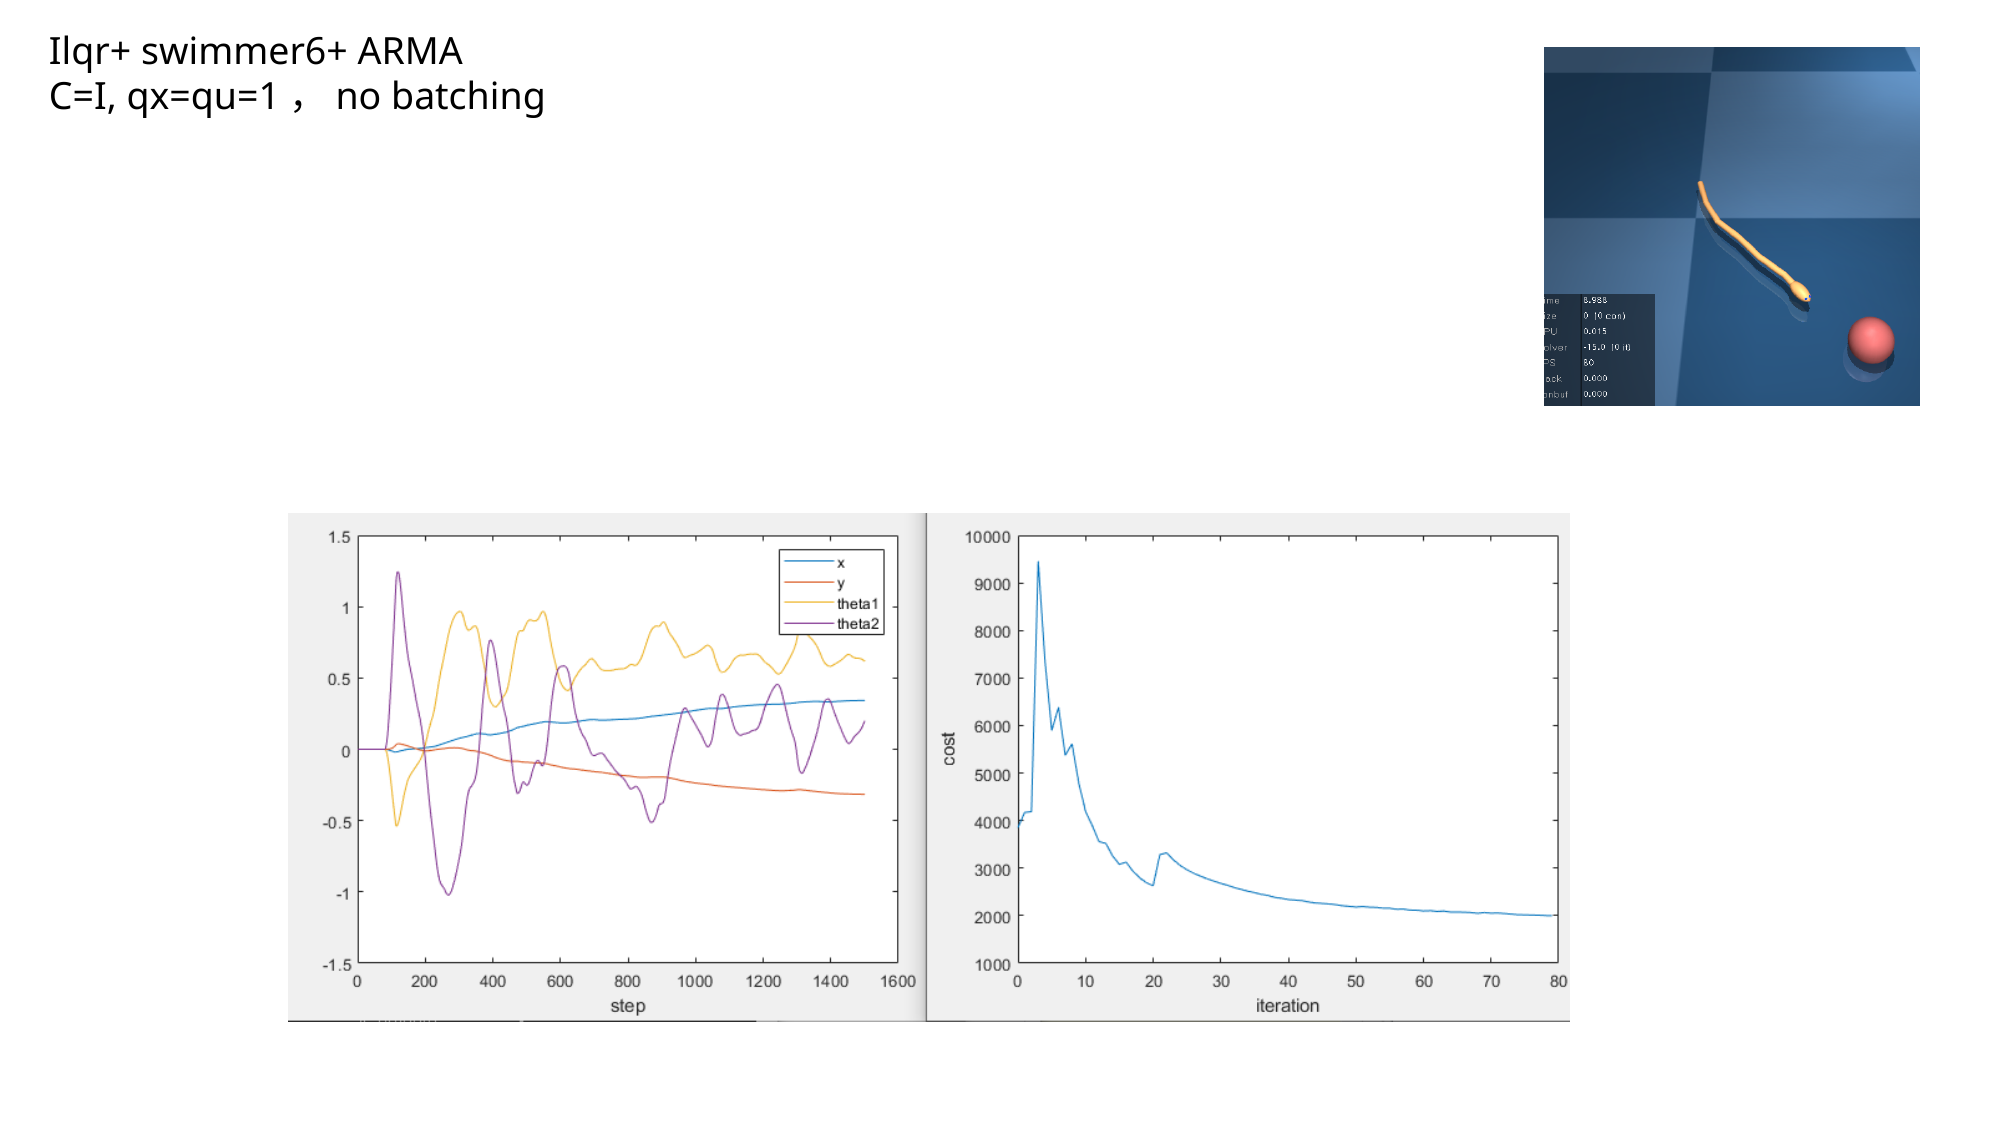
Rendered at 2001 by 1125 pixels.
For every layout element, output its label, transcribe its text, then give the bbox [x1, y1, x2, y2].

picture [288, 513, 1570, 1022]
text_box Ilqr+ swimmer6+ ARMA C=I, qx=qu=1，no batching [34, 19, 581, 125]
picture [1544, 47, 1920, 406]
